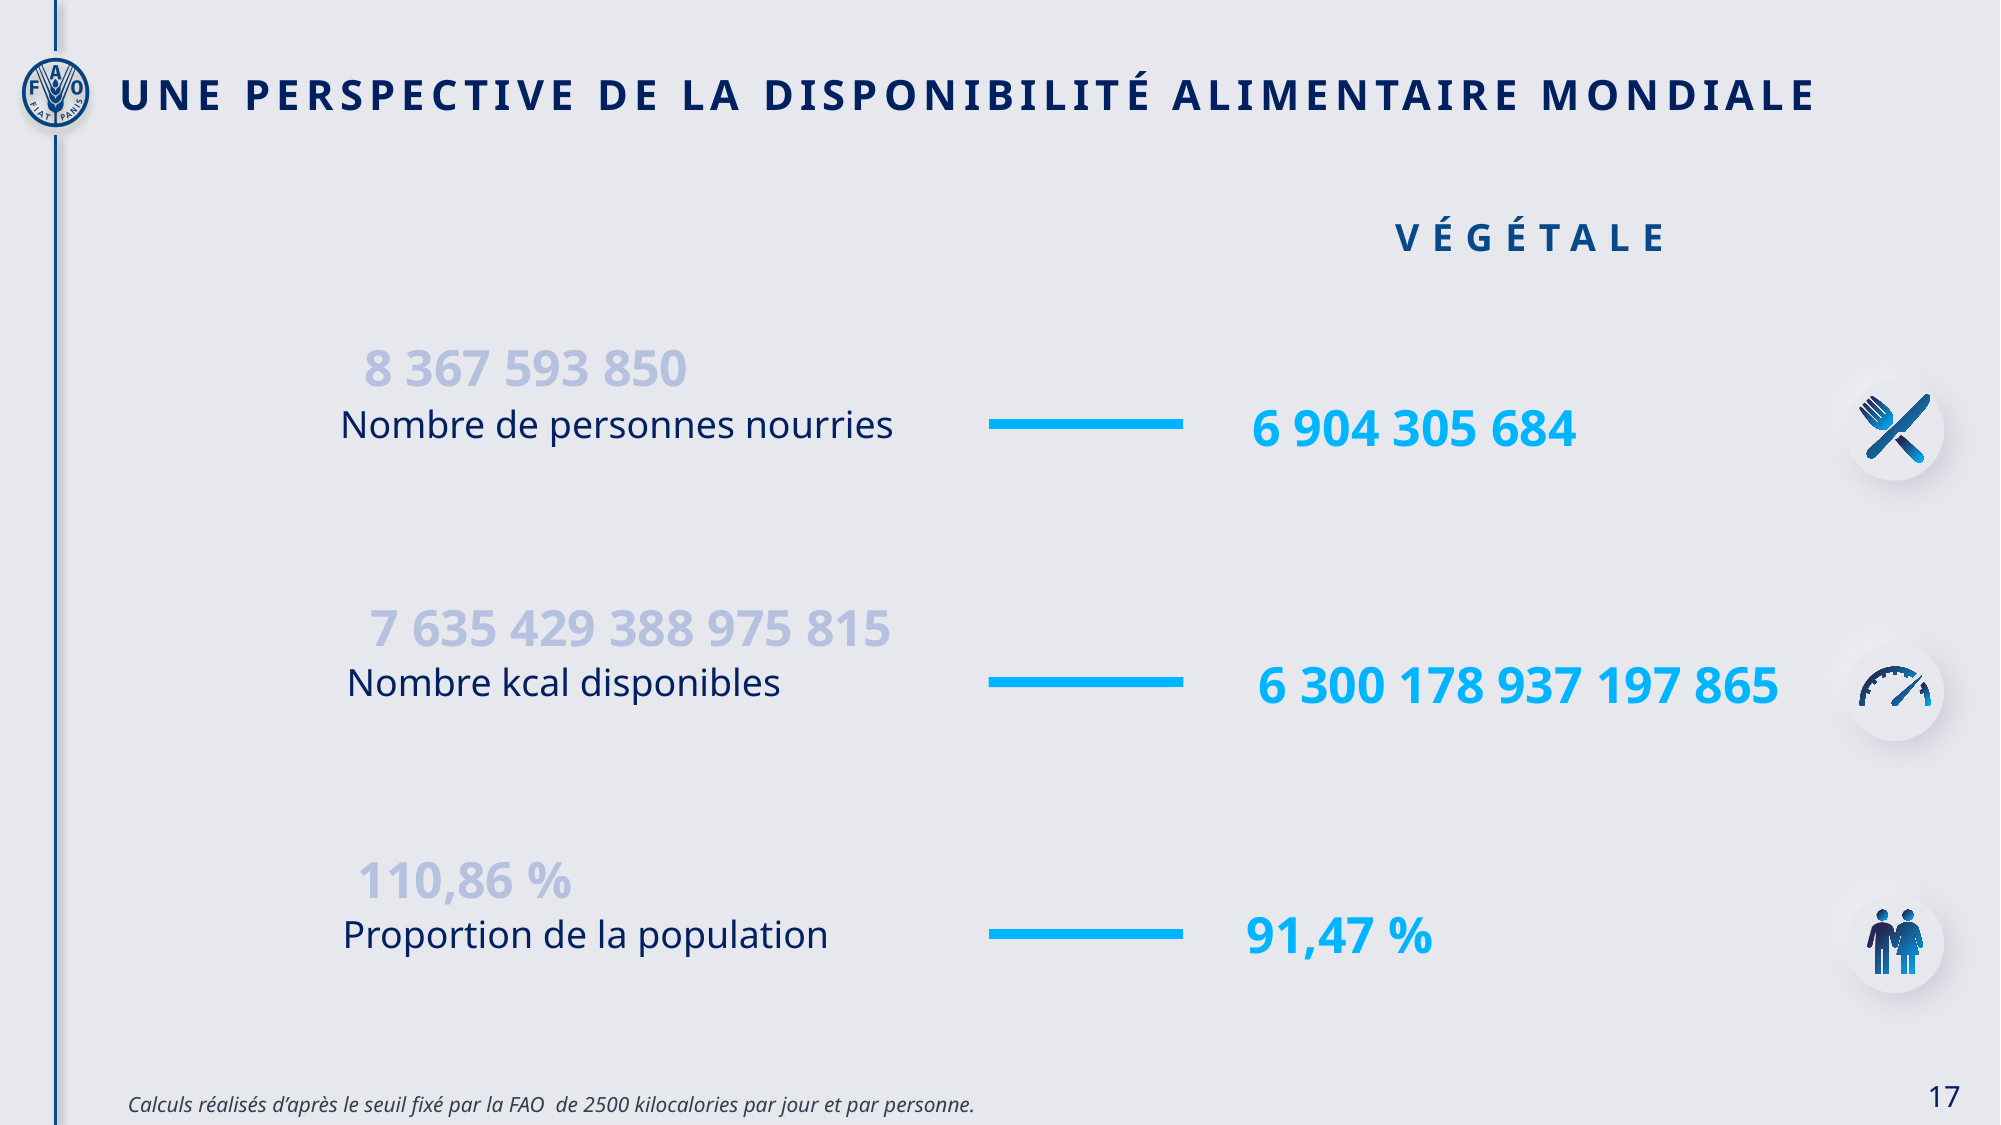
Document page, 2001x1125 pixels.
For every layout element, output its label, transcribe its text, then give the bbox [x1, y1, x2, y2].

text_box 6 904 305 684 [1237, 389, 1592, 464]
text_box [1845, 381, 1945, 481]
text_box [216, 841, 931, 996]
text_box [1845, 894, 1944, 993]
text_box VÉGÉTALE [1380, 206, 1679, 267]
title UNE PERSPECTIVE DE LA DISPONIBILITÉ ALIMENTAIRE MONDIALE [104, 26, 2000, 136]
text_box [21, 0, 90, 1125]
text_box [218, 588, 933, 743]
text_box Calculs réalisés d’après le seuil fixé par la FAO de 2500 kilocalories par jour et par personne. [113, 1084, 996, 1125]
text_box 17 [1912, 1071, 1976, 1121]
text_box 91,47 % [1232, 896, 1448, 972]
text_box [1845, 642, 1944, 741]
text_box 6 300 178 937 197 865 [1244, 645, 1795, 721]
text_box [216, 329, 931, 482]
